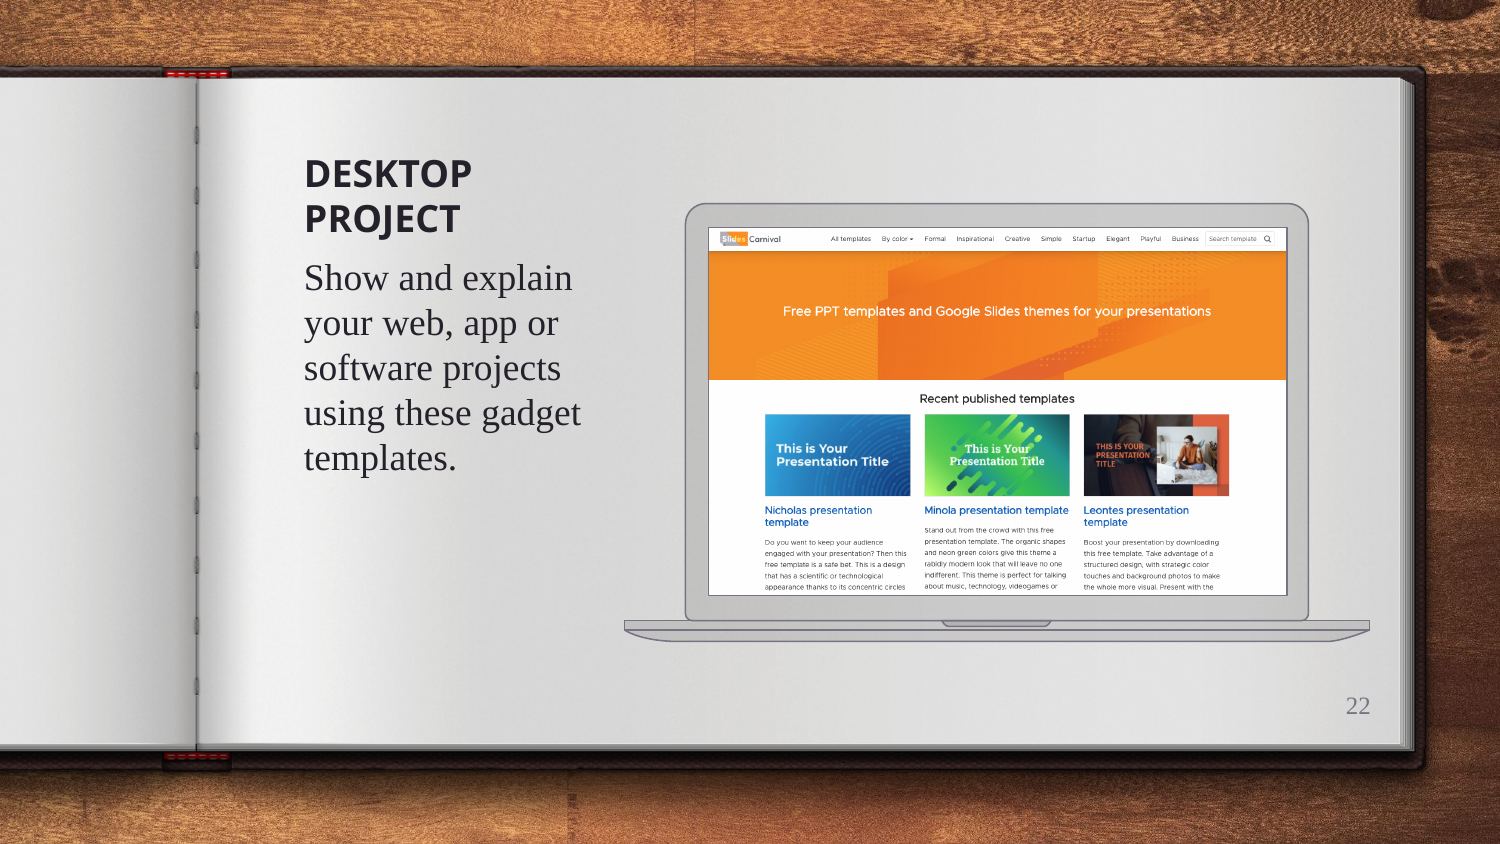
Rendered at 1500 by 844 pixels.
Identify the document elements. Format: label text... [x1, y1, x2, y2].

slide_number ‹#› [1295, 672, 1386, 737]
picture [0, 0, 1500, 844]
list DESKTOP PROJECT Show and explain your web, app or software projects using these gadget templates. [288, 135, 646, 511]
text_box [624, 203, 1370, 642]
